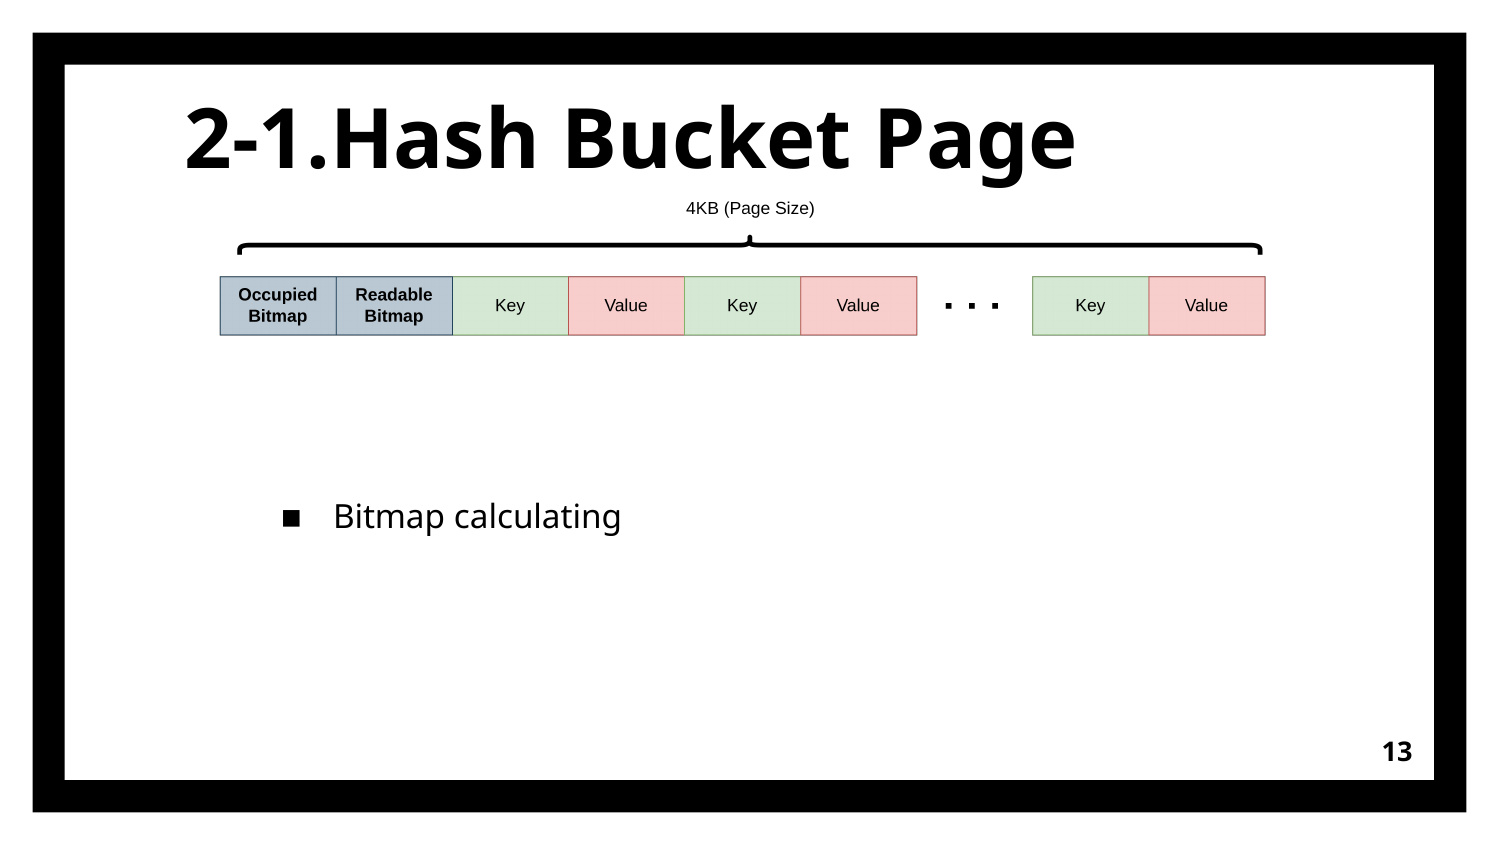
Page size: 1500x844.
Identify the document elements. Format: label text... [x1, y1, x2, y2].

picture [209, 179, 1275, 345]
text_box <number> [1338, 720, 1428, 785]
text_box 2-1.Hash Bucket Page [169, 124, 1365, 200]
text_box Bitmap calculating [243, 479, 1185, 788]
